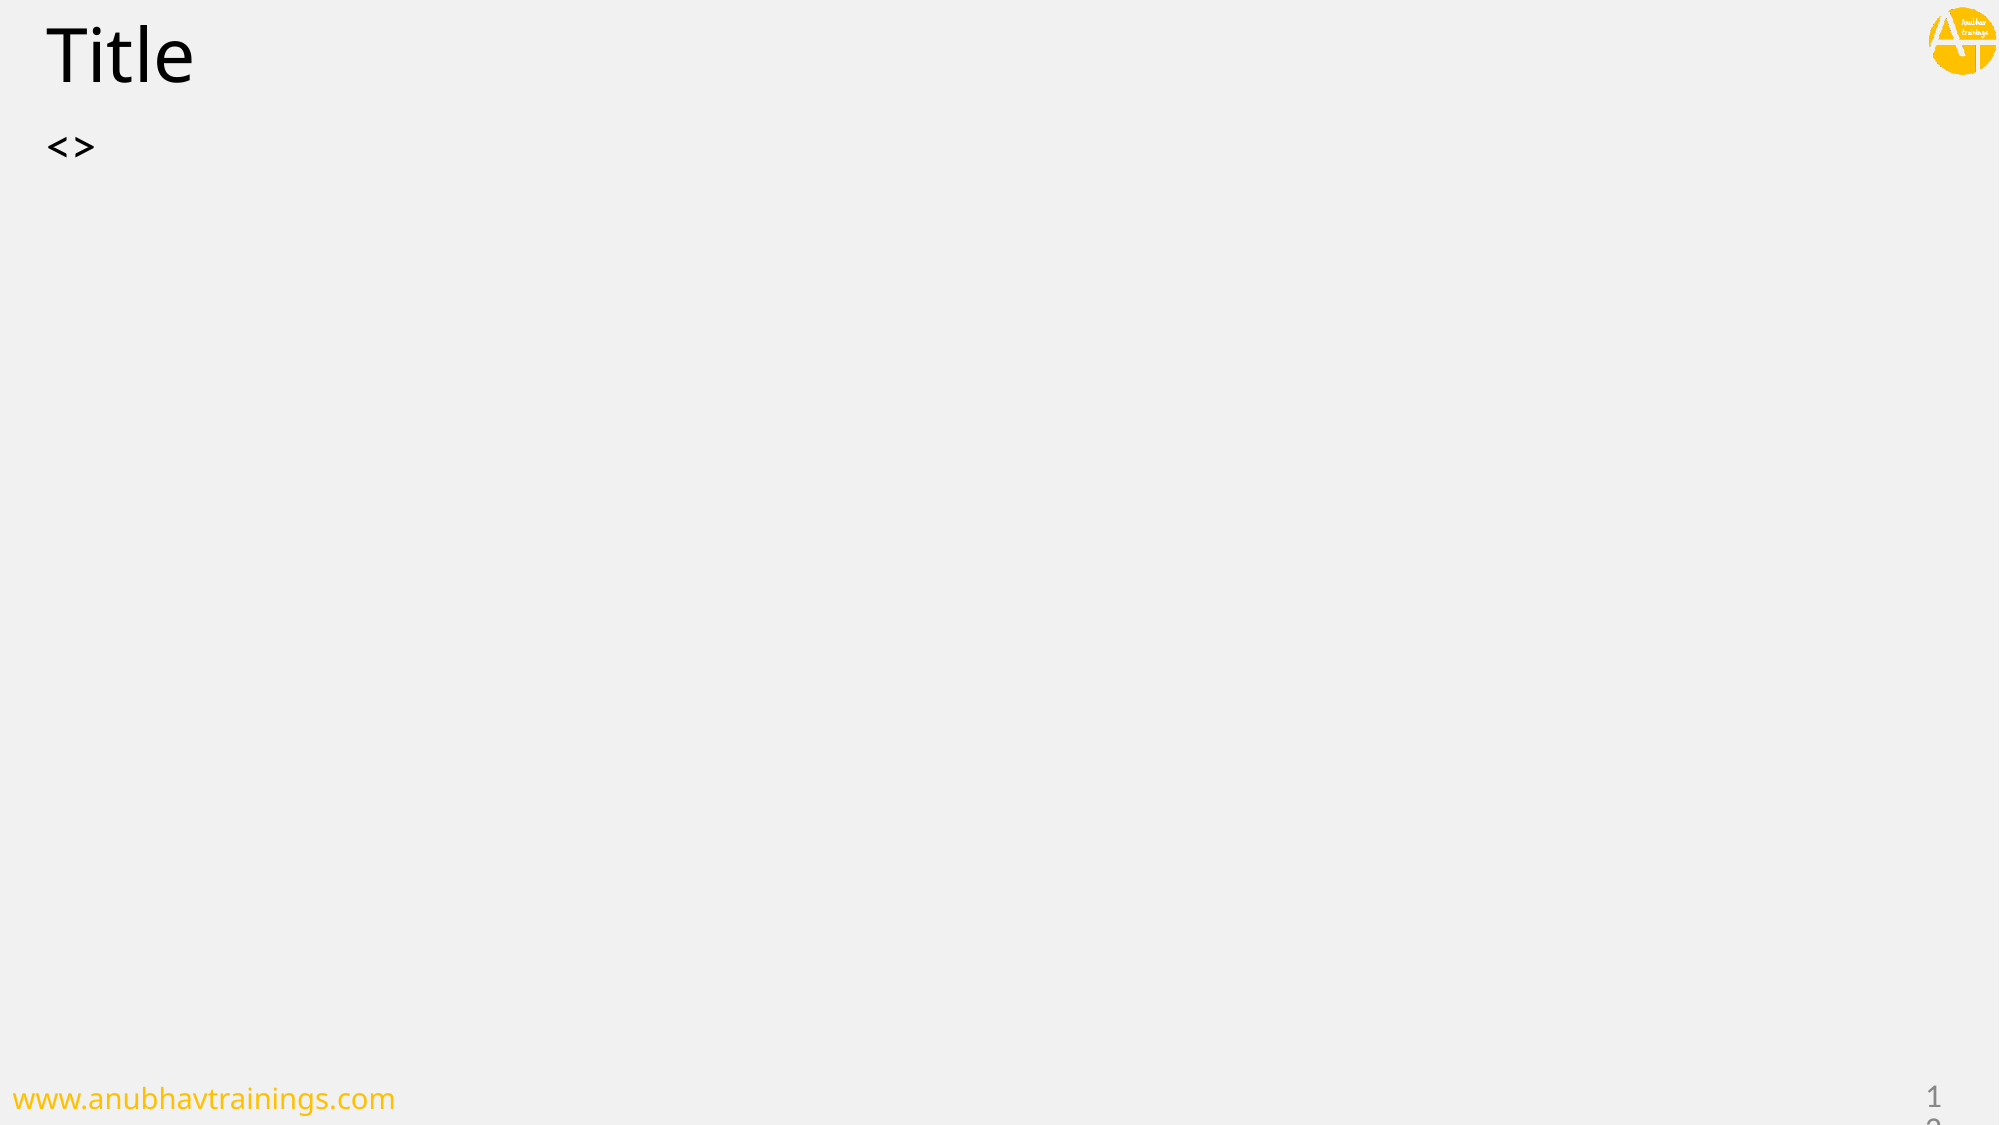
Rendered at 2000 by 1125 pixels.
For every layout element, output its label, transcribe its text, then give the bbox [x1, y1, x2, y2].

text_box <> [31, 105, 1969, 181]
picture [1922, 3, 2000, 80]
text_box Title [31, 0, 1874, 105]
slide_number 124 [1909, 1082, 1946, 1106]
text_box www.anubhavtrainings.com [0, 1072, 425, 1123]
